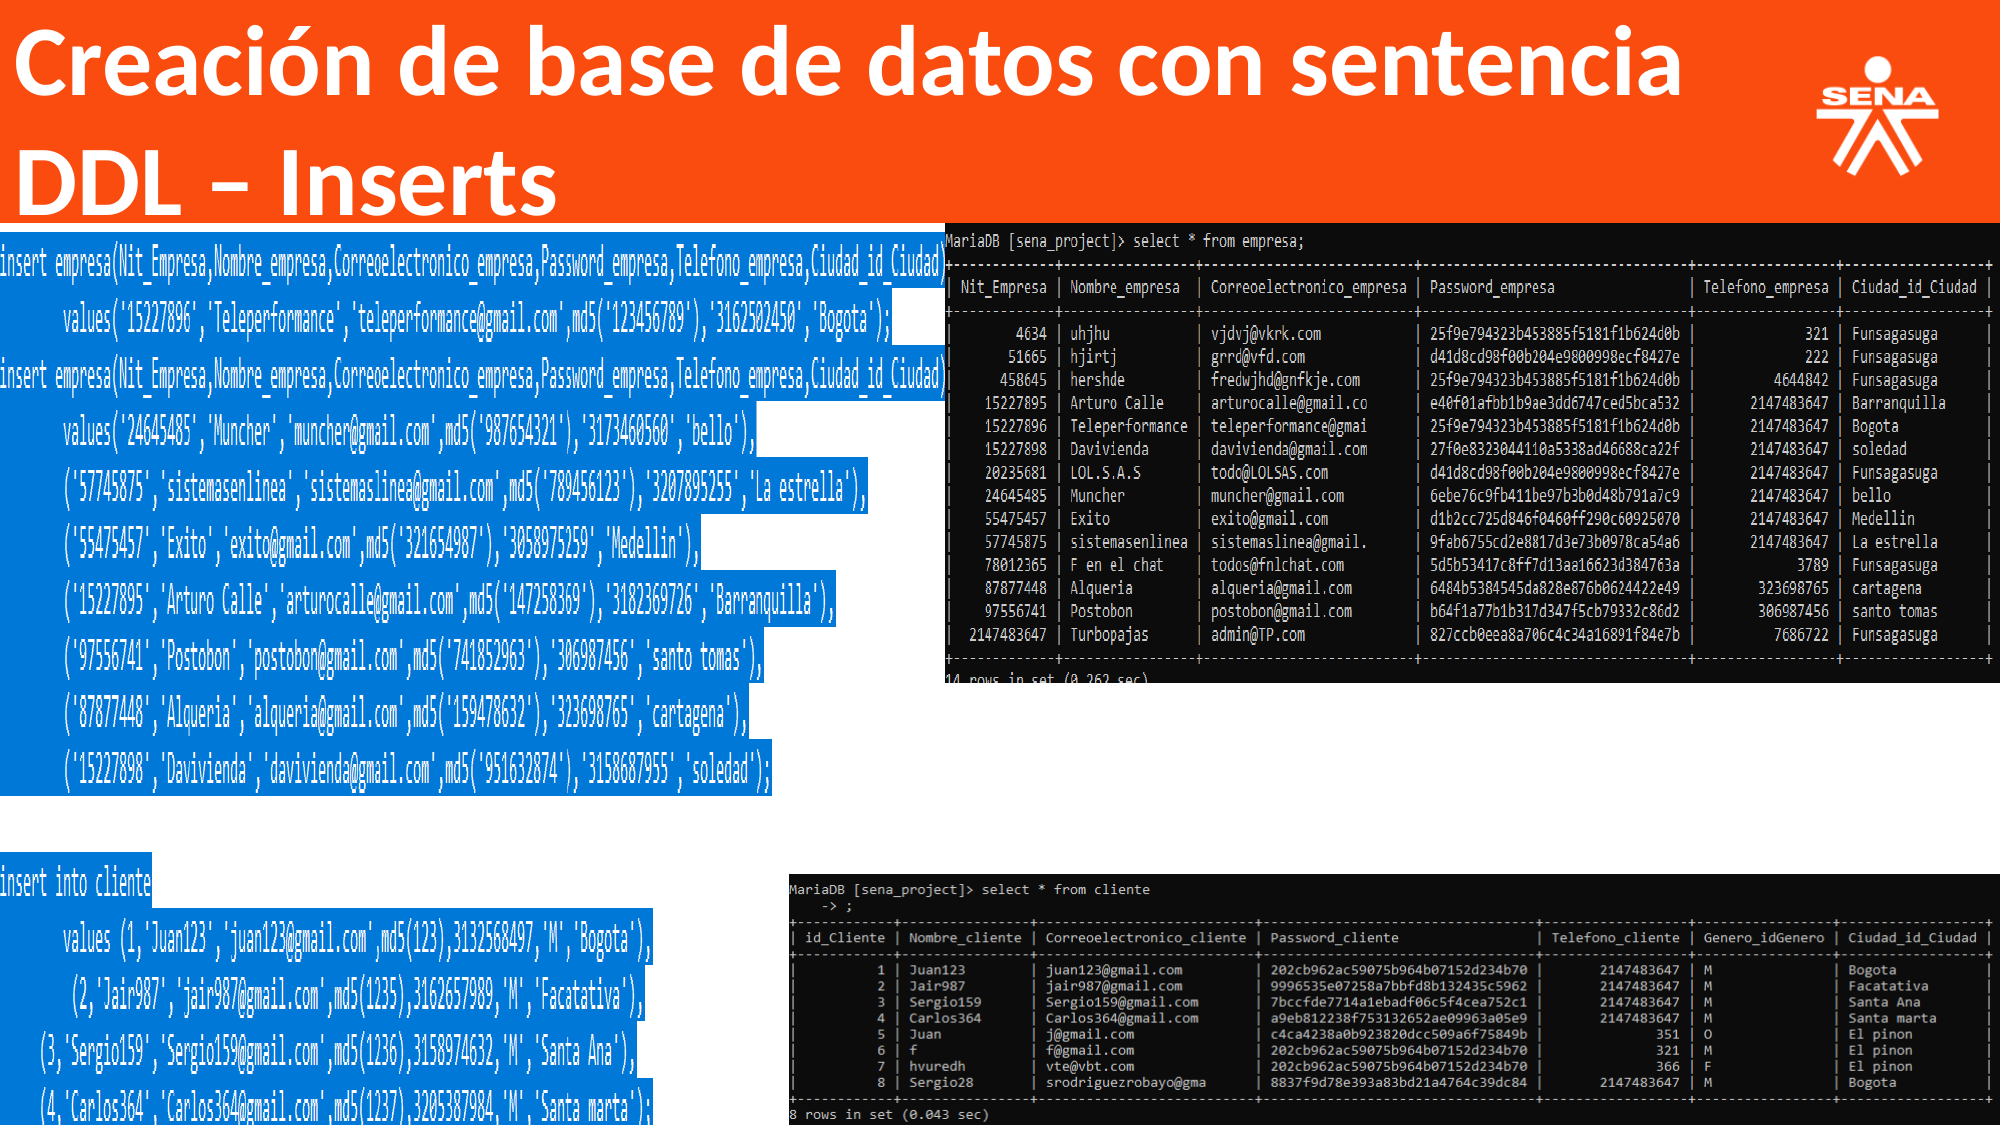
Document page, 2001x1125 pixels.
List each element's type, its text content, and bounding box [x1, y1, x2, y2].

picture [0, 0, 2000, 1125]
text_box Creación de base de datos con sentencia DDL – Inserts [0, 0, 1781, 222]
